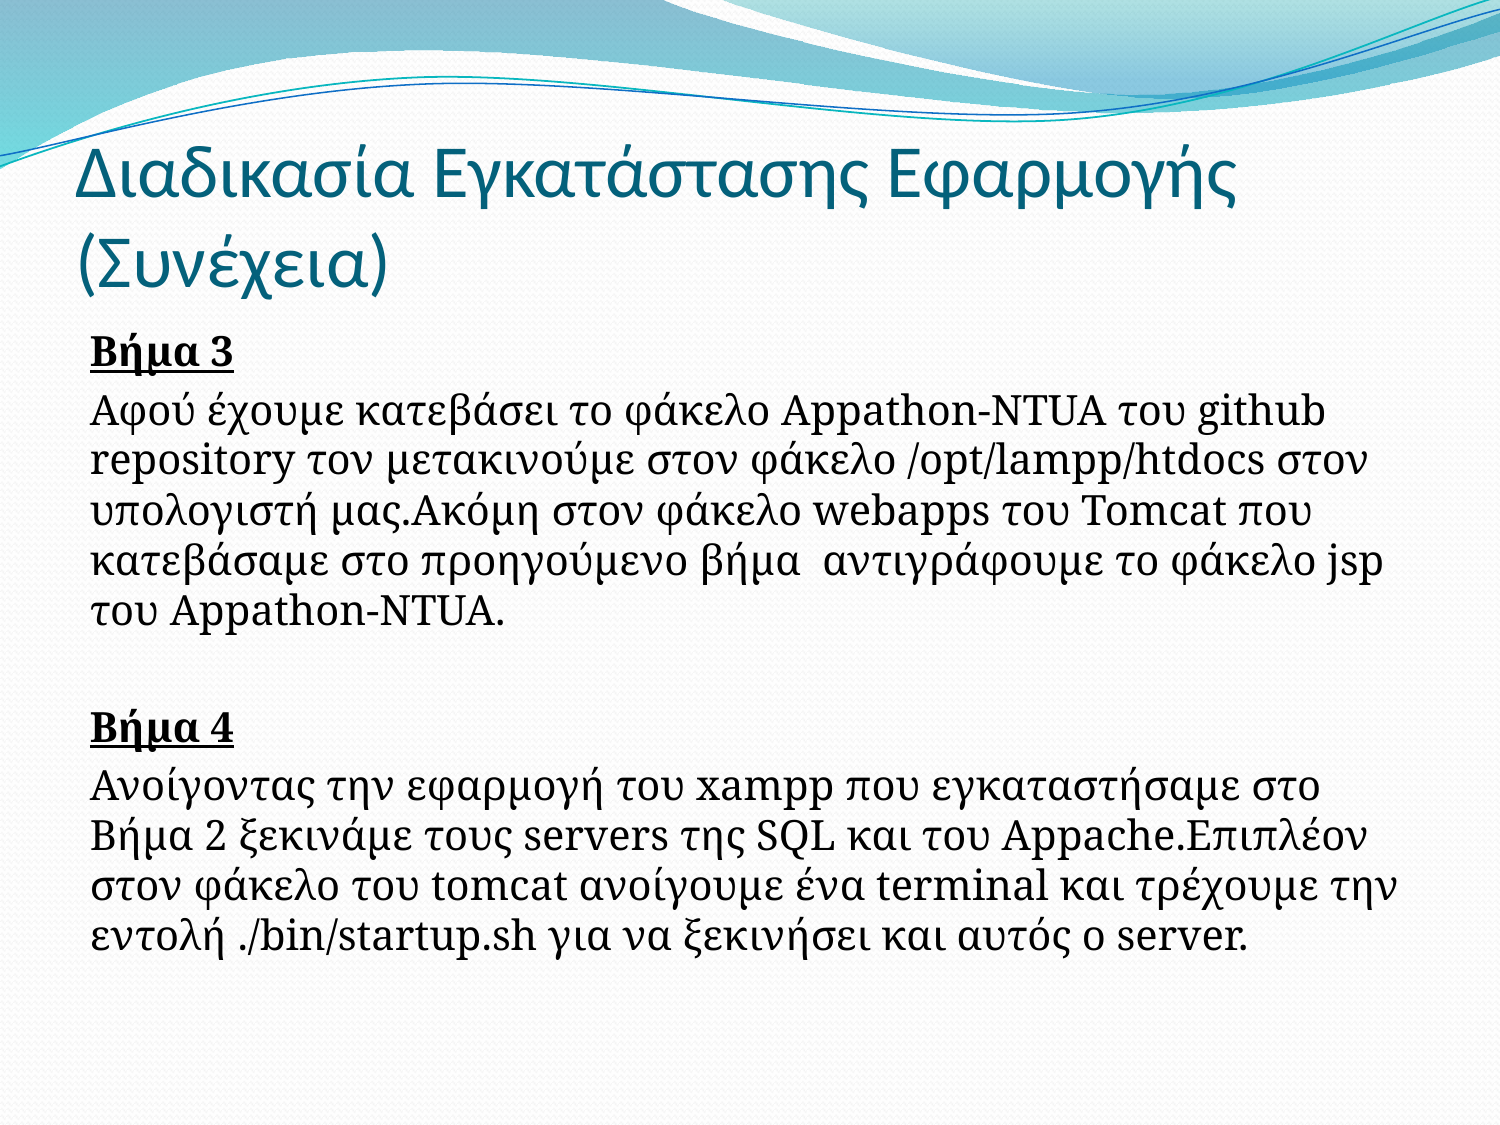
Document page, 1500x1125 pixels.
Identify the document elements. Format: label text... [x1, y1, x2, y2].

list Βήμα 3 Αφού έχουμε κατεβάσει το φάκελο Appathon-NTUA του github repository τον μετακινούμε στον φάκελο /opt/lampp/htdocs στον υπολογιστή μας.Ακόμη στον φάκελο webapps του Tomcat που κατεβάσαμε στο προηγούμενο βήμα αντιγράφουμε το φάκελο jsp του Appathon-NTUA. Βήμα 4 Ανοίγοντας την εφαρμογή του xampp που εγκαταστήσαμε στο Βήμα 2 ξεκινάμε τους servers της SQL και του Appache.Επιπλέον στον φάκελο του tomcat ανοίγουμε ένα terminal και τρέχουμε την εντολή ./bin/startup.sh για να ξεκινήσει και αυτός ο server. [75, 317, 1425, 1038]
title Διαδικασία Εγκατάστασης Εφαρμογής (Συνέχεια) [75, 115, 1425, 303]
